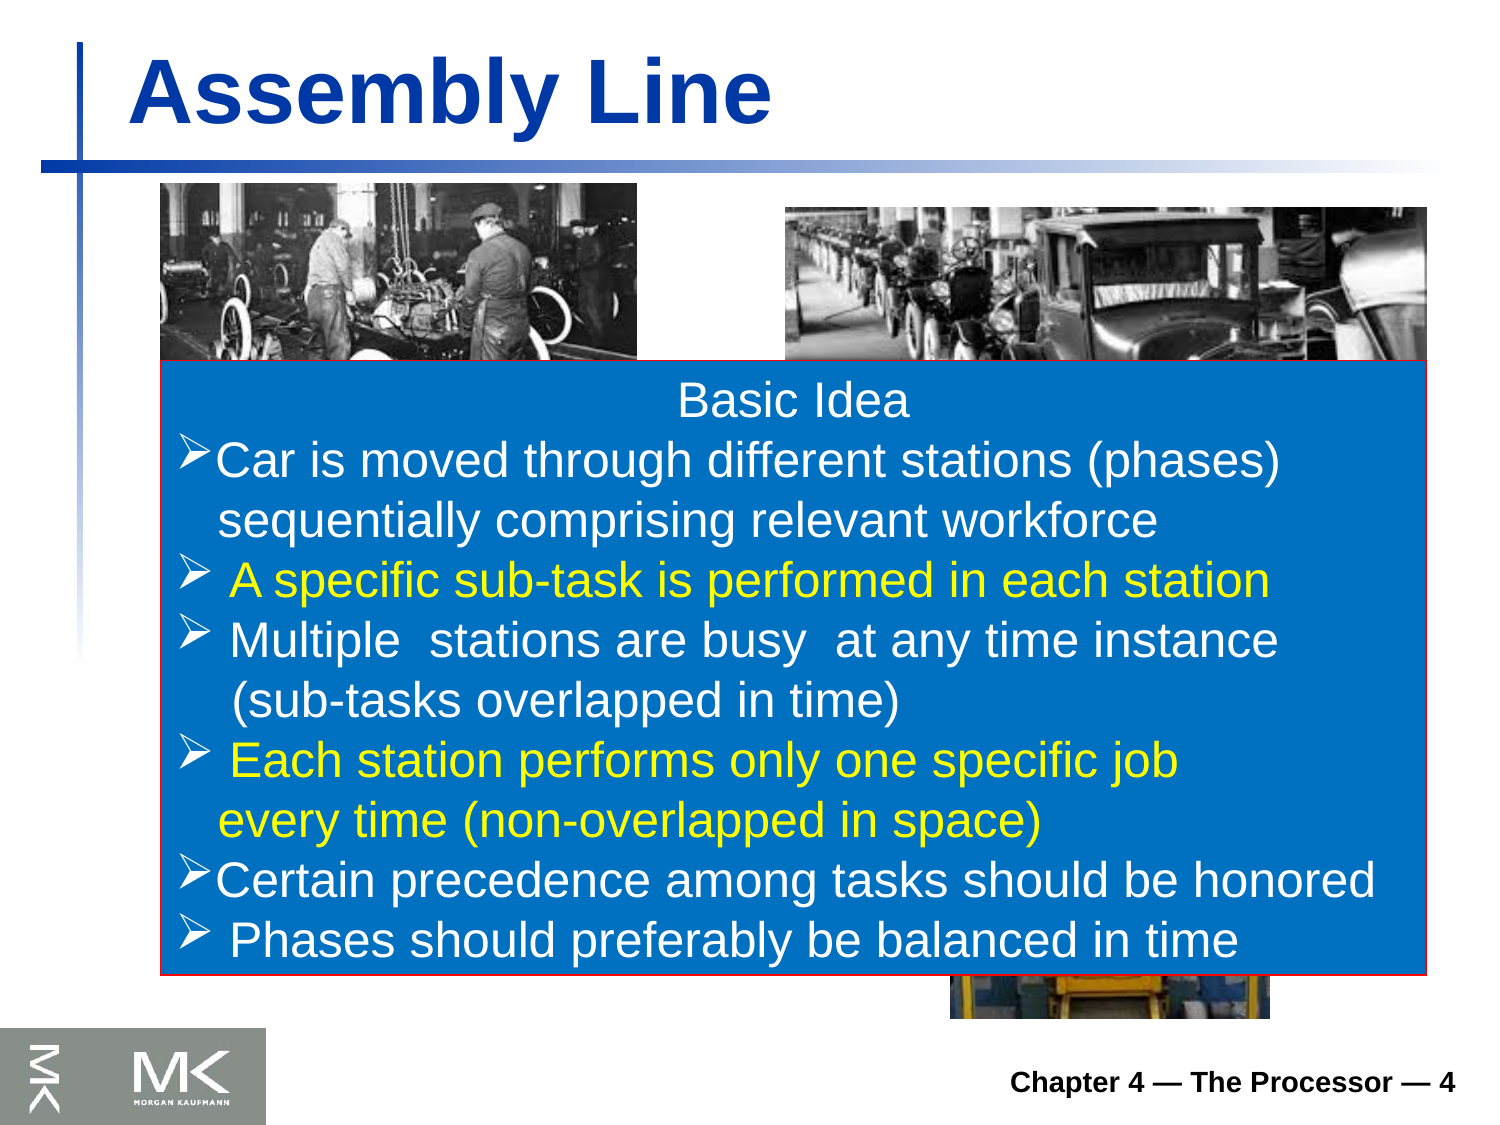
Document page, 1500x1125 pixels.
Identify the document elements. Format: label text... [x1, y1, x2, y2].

picture [0, 1028, 266, 1125]
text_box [815, 161, 819, 173]
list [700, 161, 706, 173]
text_box Basic Idea Car is moved through different stations (phases) sequentially comprising relevant workforce A specific sub-task is performed in each station Multiple stations are busy at any time instance (sub-tasks overlapped in time) Each station performs only one specific job every time (non-overlapped in space) Certain precedence among tasks should be honored Phases should preferably be balanced in time [160, 360, 1427, 976]
footer Chapter 4 — The Processor — 4 [277, 1046, 1471, 1106]
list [160, 183, 637, 476]
picture [785, 207, 1427, 530]
picture [160, 550, 814, 953]
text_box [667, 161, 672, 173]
picture [950, 562, 1270, 1019]
title Assembly Line [111, 23, 1468, 150]
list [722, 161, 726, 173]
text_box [793, 161, 797, 173]
text_box [612, 161, 617, 173]
